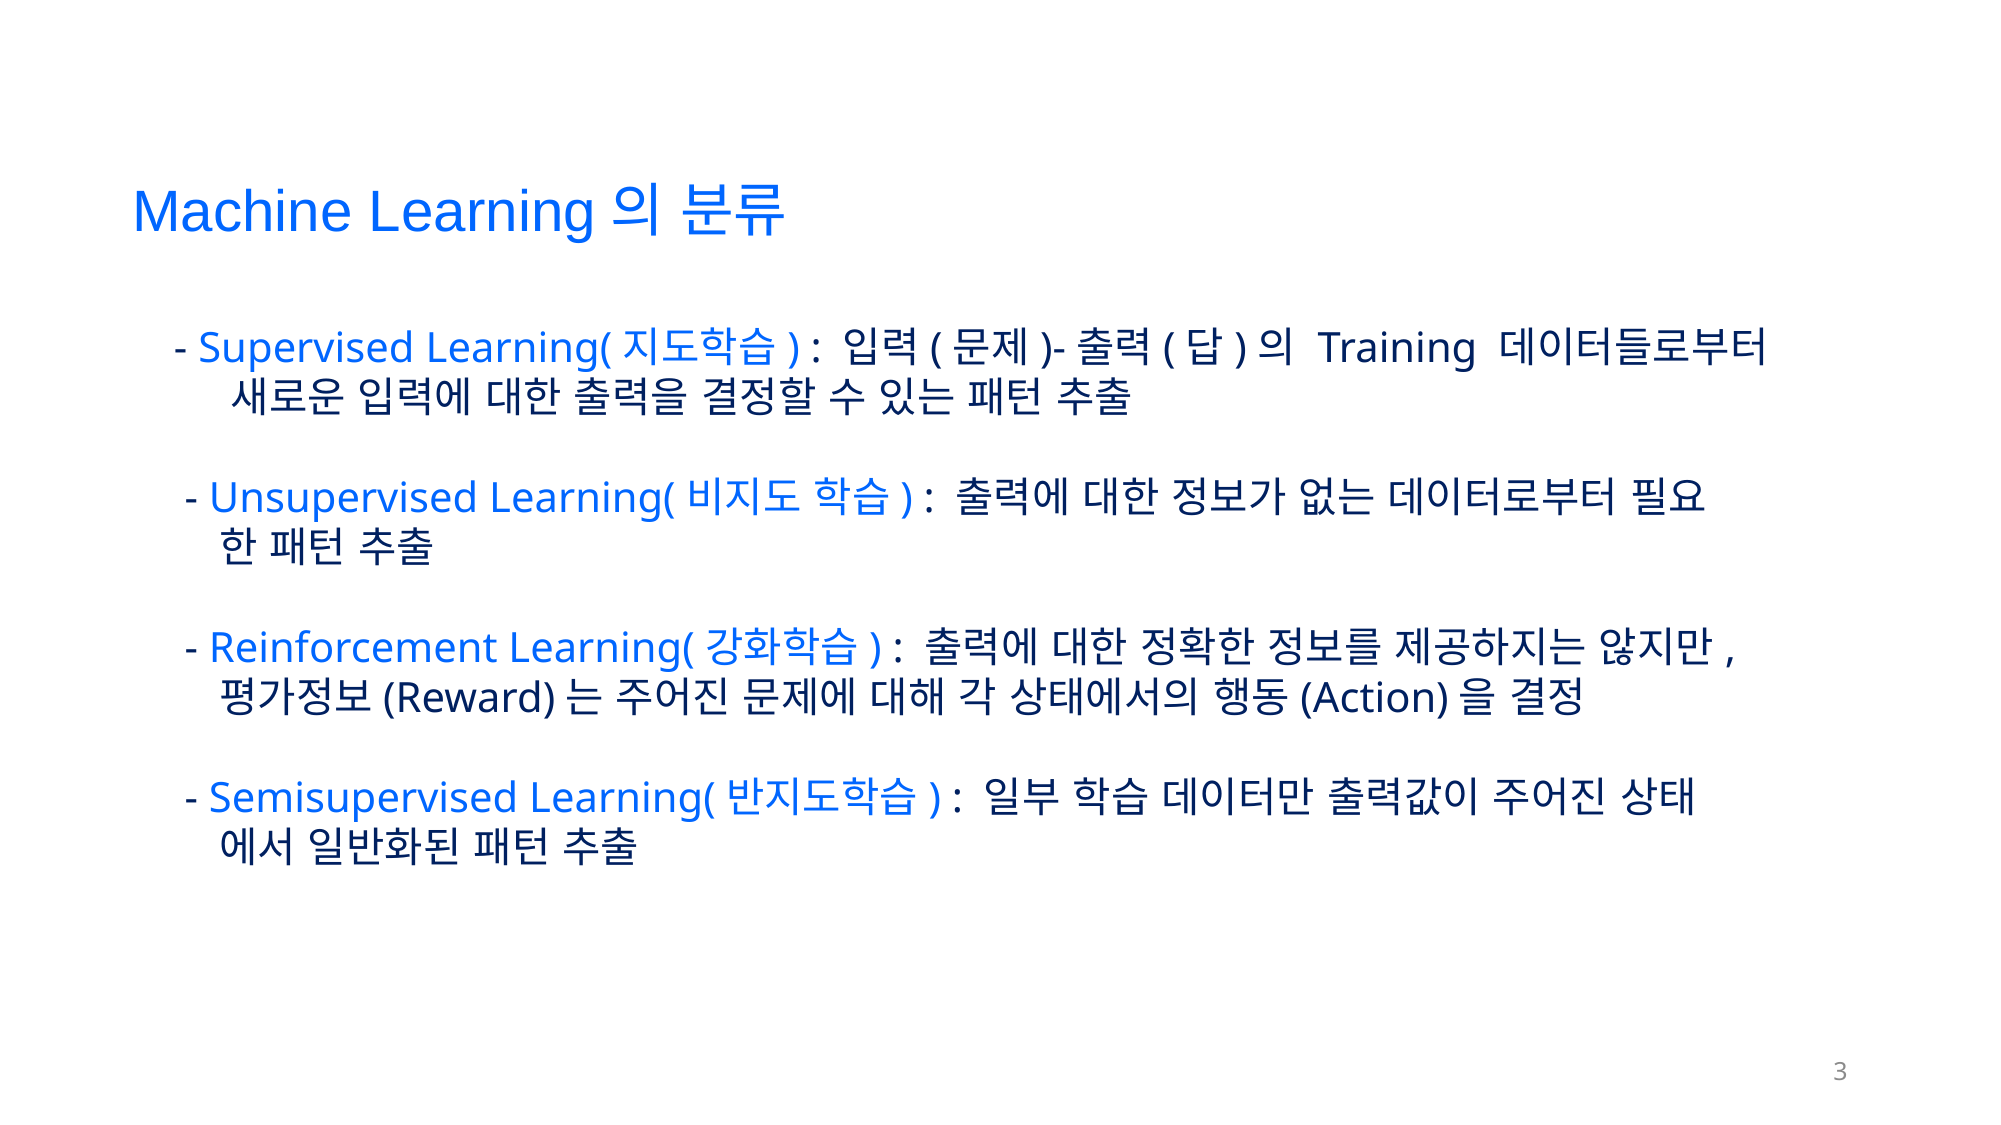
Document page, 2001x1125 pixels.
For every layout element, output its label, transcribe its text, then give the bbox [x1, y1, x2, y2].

slide_number 3 [1412, 1042, 1863, 1103]
text_box - Supervised Learning(지도학습) : 입력(문제)-출력(답)의 Training 데이터들로부터 새로운 입력에 대한 출력을 결정할 수 있는 패턴 추출 - Unsupervised Learning(비지도 학습) : 출력에 대한 정보가 없는 데이터로부터 필요 한 패턴 추출 - Reinforcement Learning(강화학습) : 출력에 대한 정확한 정보를 제공하지는 않지만, 평가정보(Reward)는 주어진 문제에 대해 각 상태에서의 행동(Action)을 결정 - Semisupervised Learning(반지도학습) : 일부 학습 데이터만 출력값이 주어진 상태 에서 일반화된 패턴 추출 [173, 321, 1769, 872]
text_box Machine Learning의 분류 [117, 130, 1883, 251]
